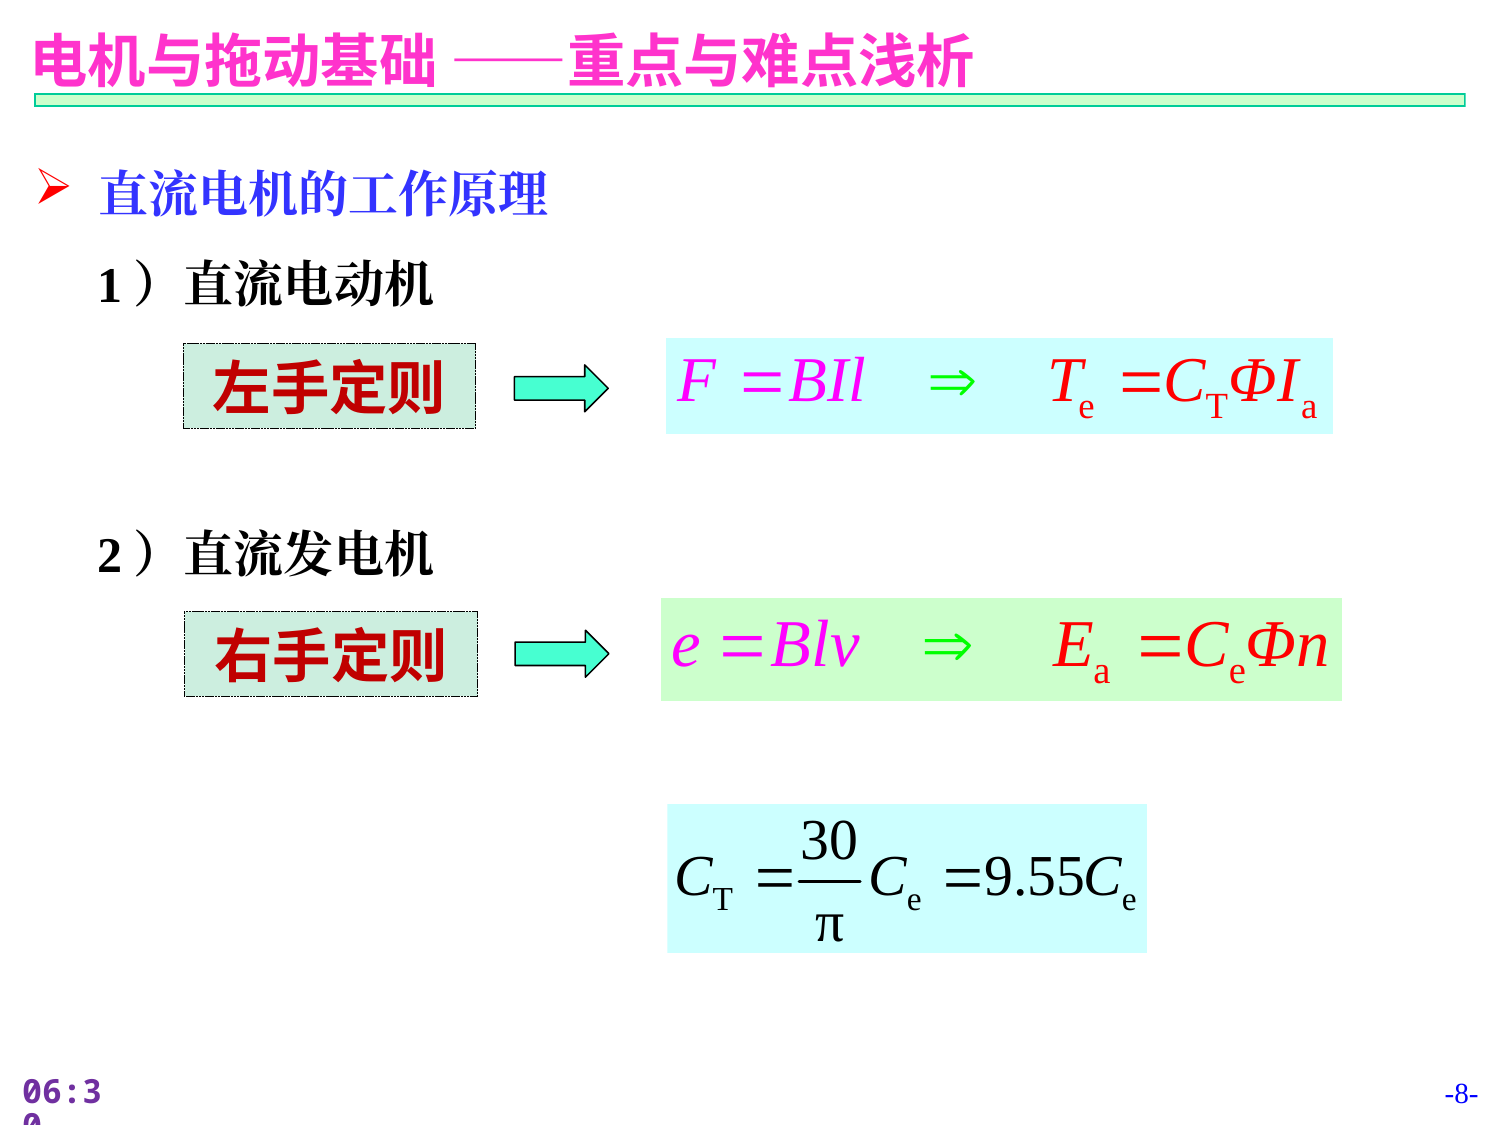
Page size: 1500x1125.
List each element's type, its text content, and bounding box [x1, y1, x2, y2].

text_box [667, 803, 1148, 953]
text_box 左手定则 [183, 343, 476, 429]
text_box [662, 599, 1341, 701]
text_box 右手定则 [184, 611, 478, 697]
slide_number -8- [1181, 1066, 1495, 1125]
text_box [515, 630, 609, 678]
text_box [514, 364, 609, 412]
text_box 直流电机的工作原理 1）直流电动机 2）直流发电机 [19, 125, 1483, 681]
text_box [665, 337, 1334, 434]
